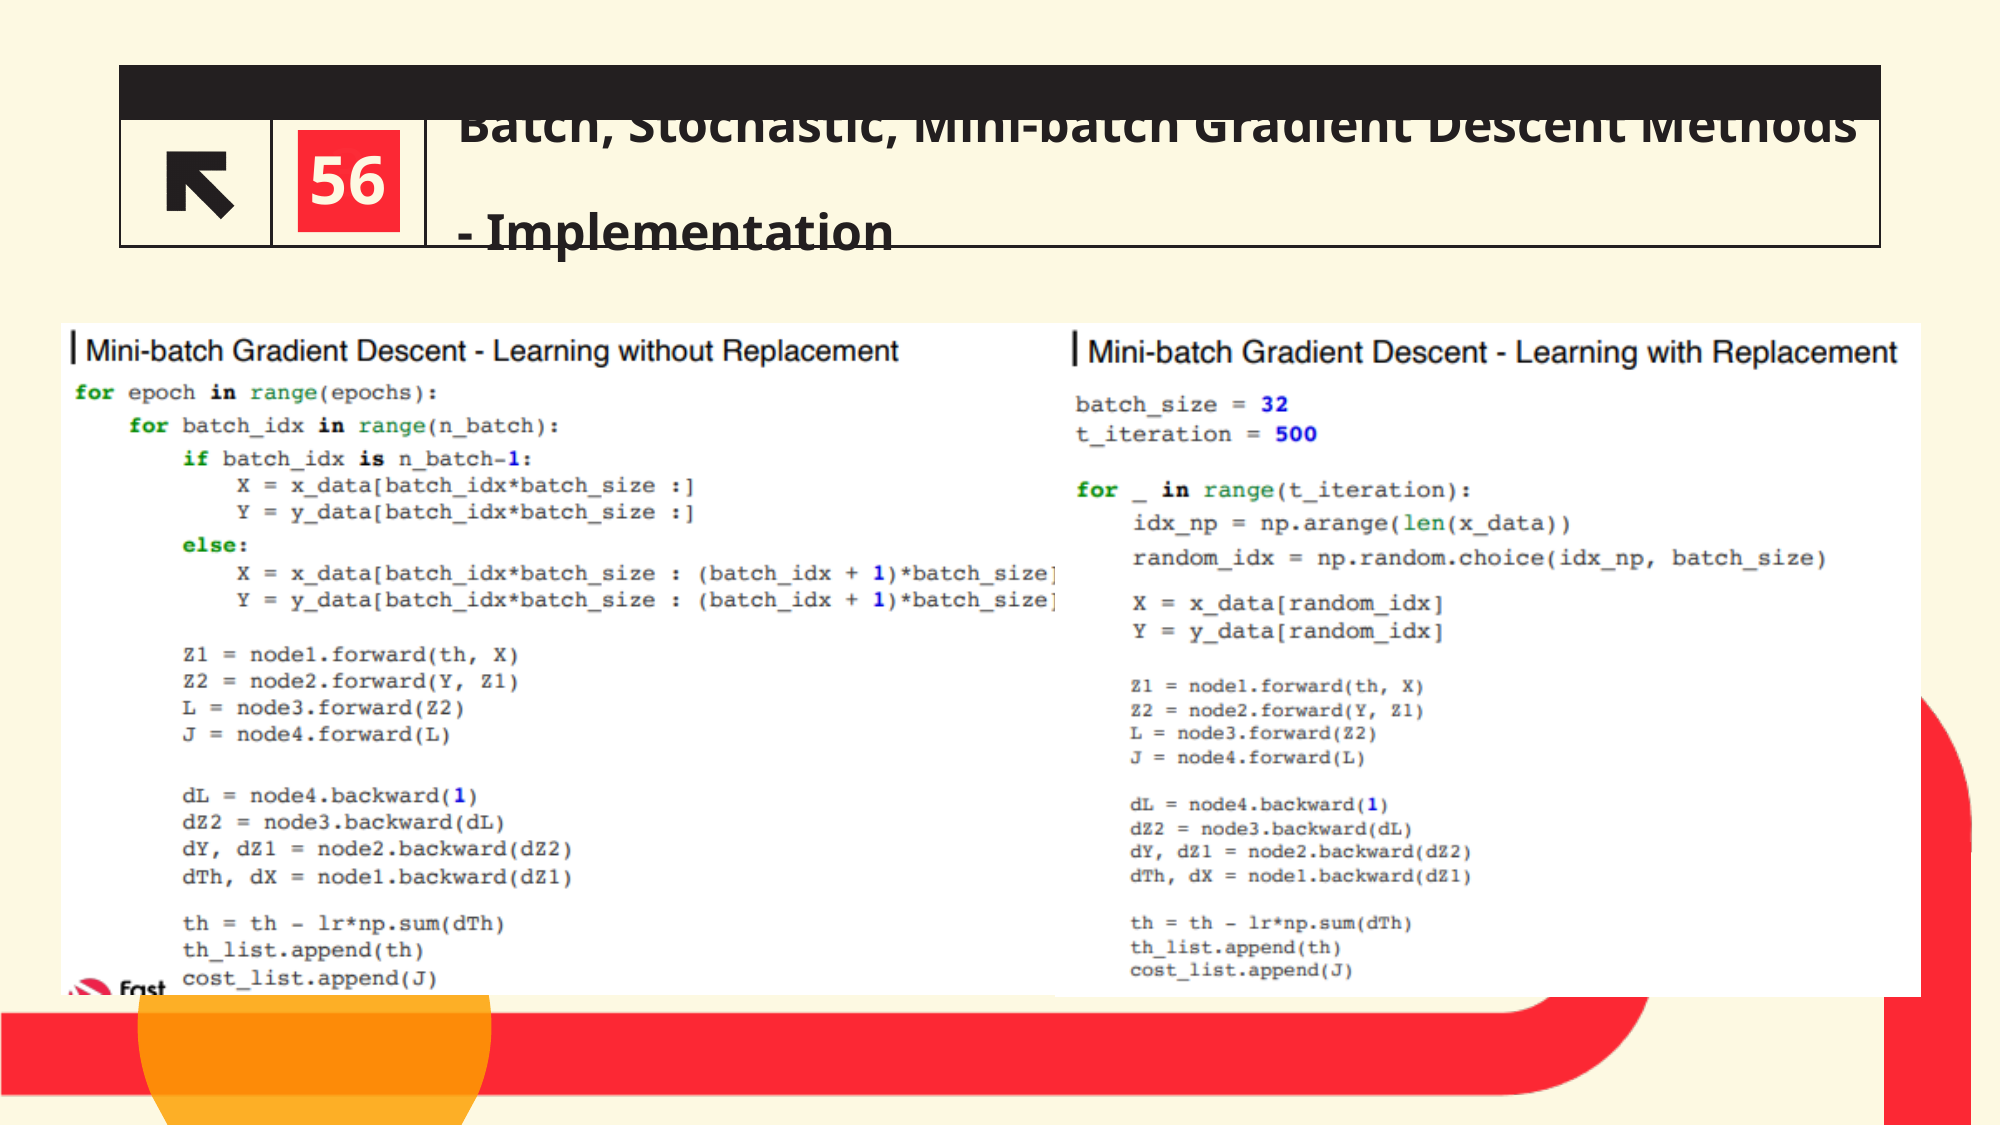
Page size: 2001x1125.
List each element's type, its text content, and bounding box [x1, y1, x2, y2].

slide_number 56 [271, 132, 426, 235]
picture [0, 323, 2001, 1125]
picture [121, 105, 271, 258]
title Batch, Stochastic, Mini-batch Gradient Descent Methods - Implementation [442, 116, 1880, 244]
